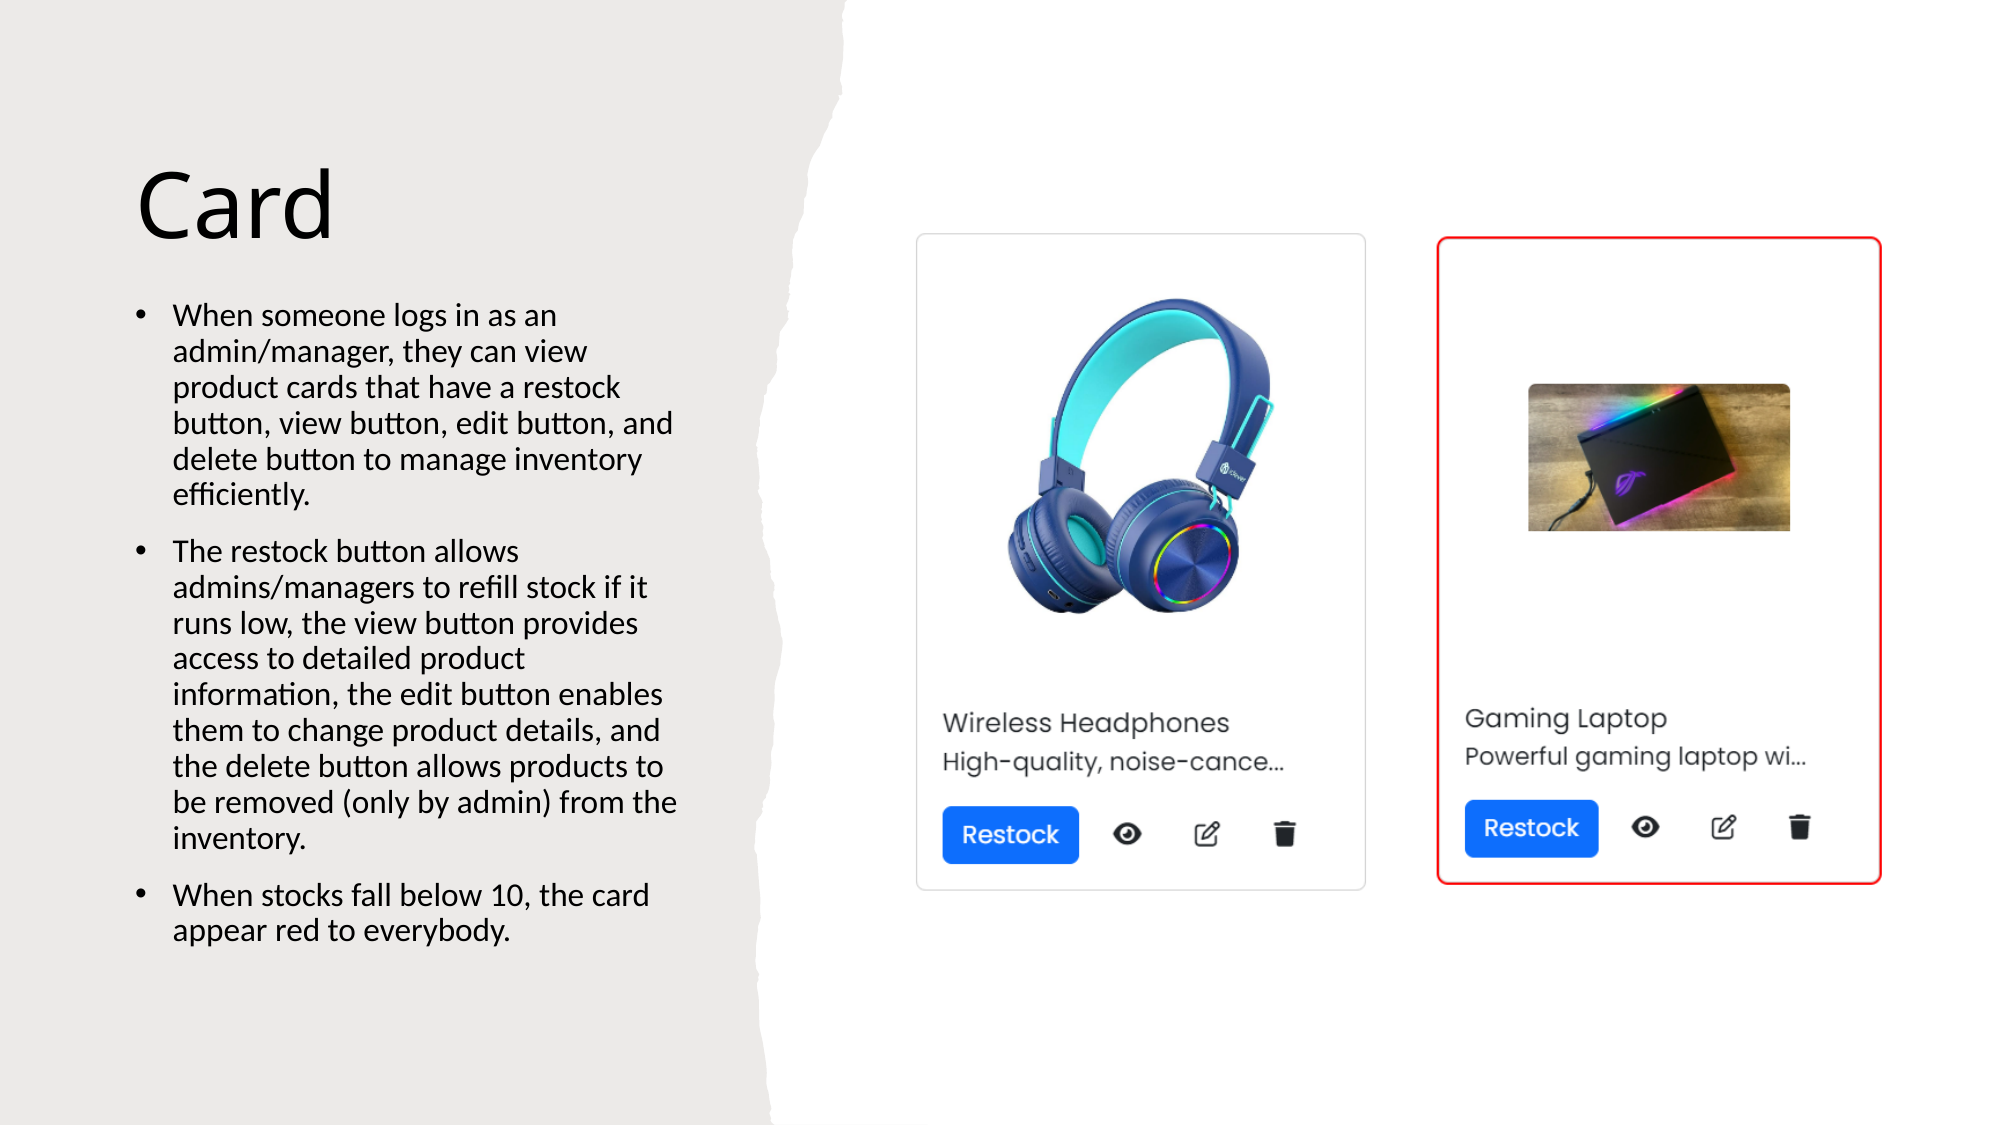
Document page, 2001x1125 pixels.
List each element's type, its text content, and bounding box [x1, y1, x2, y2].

text_box [0, 0, 929, 1125]
picture [1422, 224, 1891, 894]
picture [908, 224, 1373, 900]
text_box [756, 0, 2000, 1125]
list When someone logs in as an admin/manager, they can view product cards that have a restock button, view button, edit button, and delete button to manage inventory efficiently. The restock button allows admins/managers to refill stock if it runs low, the view button provides access to detailed product information, the edit button enables them to change product details, and the delete button allows products to be removed (only by admin) from the inventory. When stocks fall below 10, the card appear red to everybody. [120, 290, 702, 1055]
title Card [120, 99, 725, 317]
